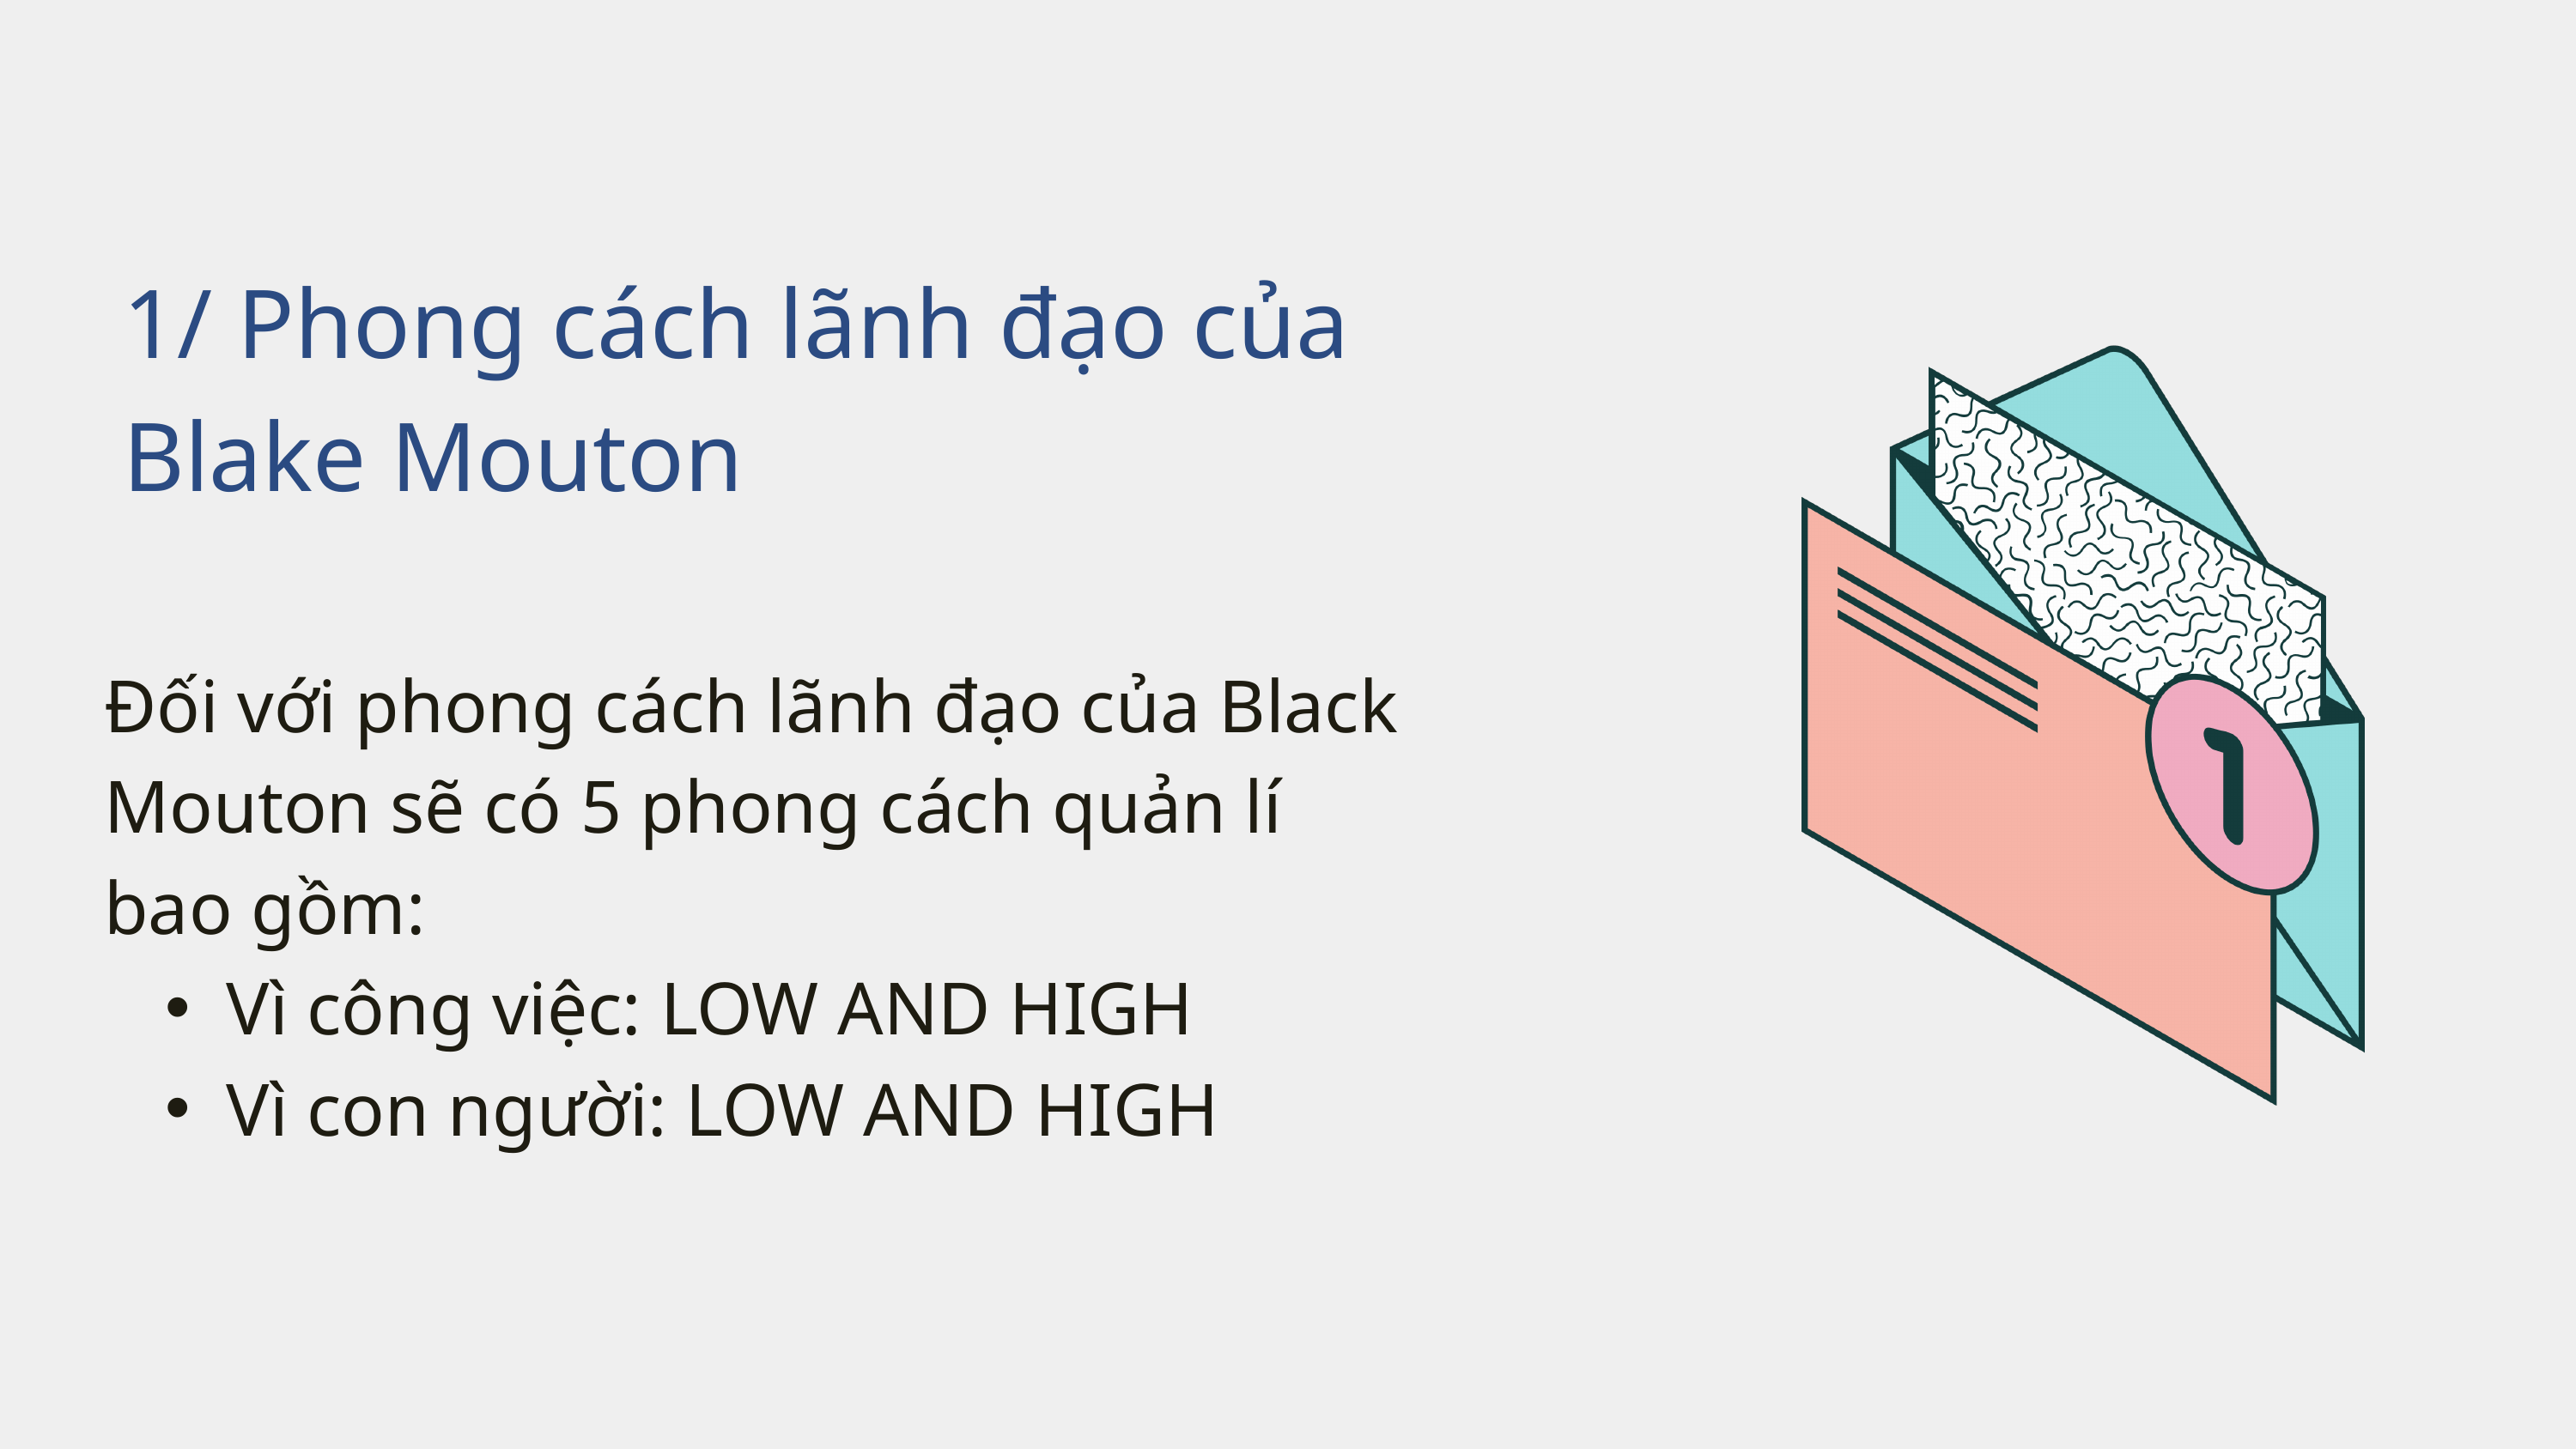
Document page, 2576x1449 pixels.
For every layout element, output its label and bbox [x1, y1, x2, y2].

text_box [104, 244, 1432, 1149]
picture [1801, 343, 2366, 1106]
